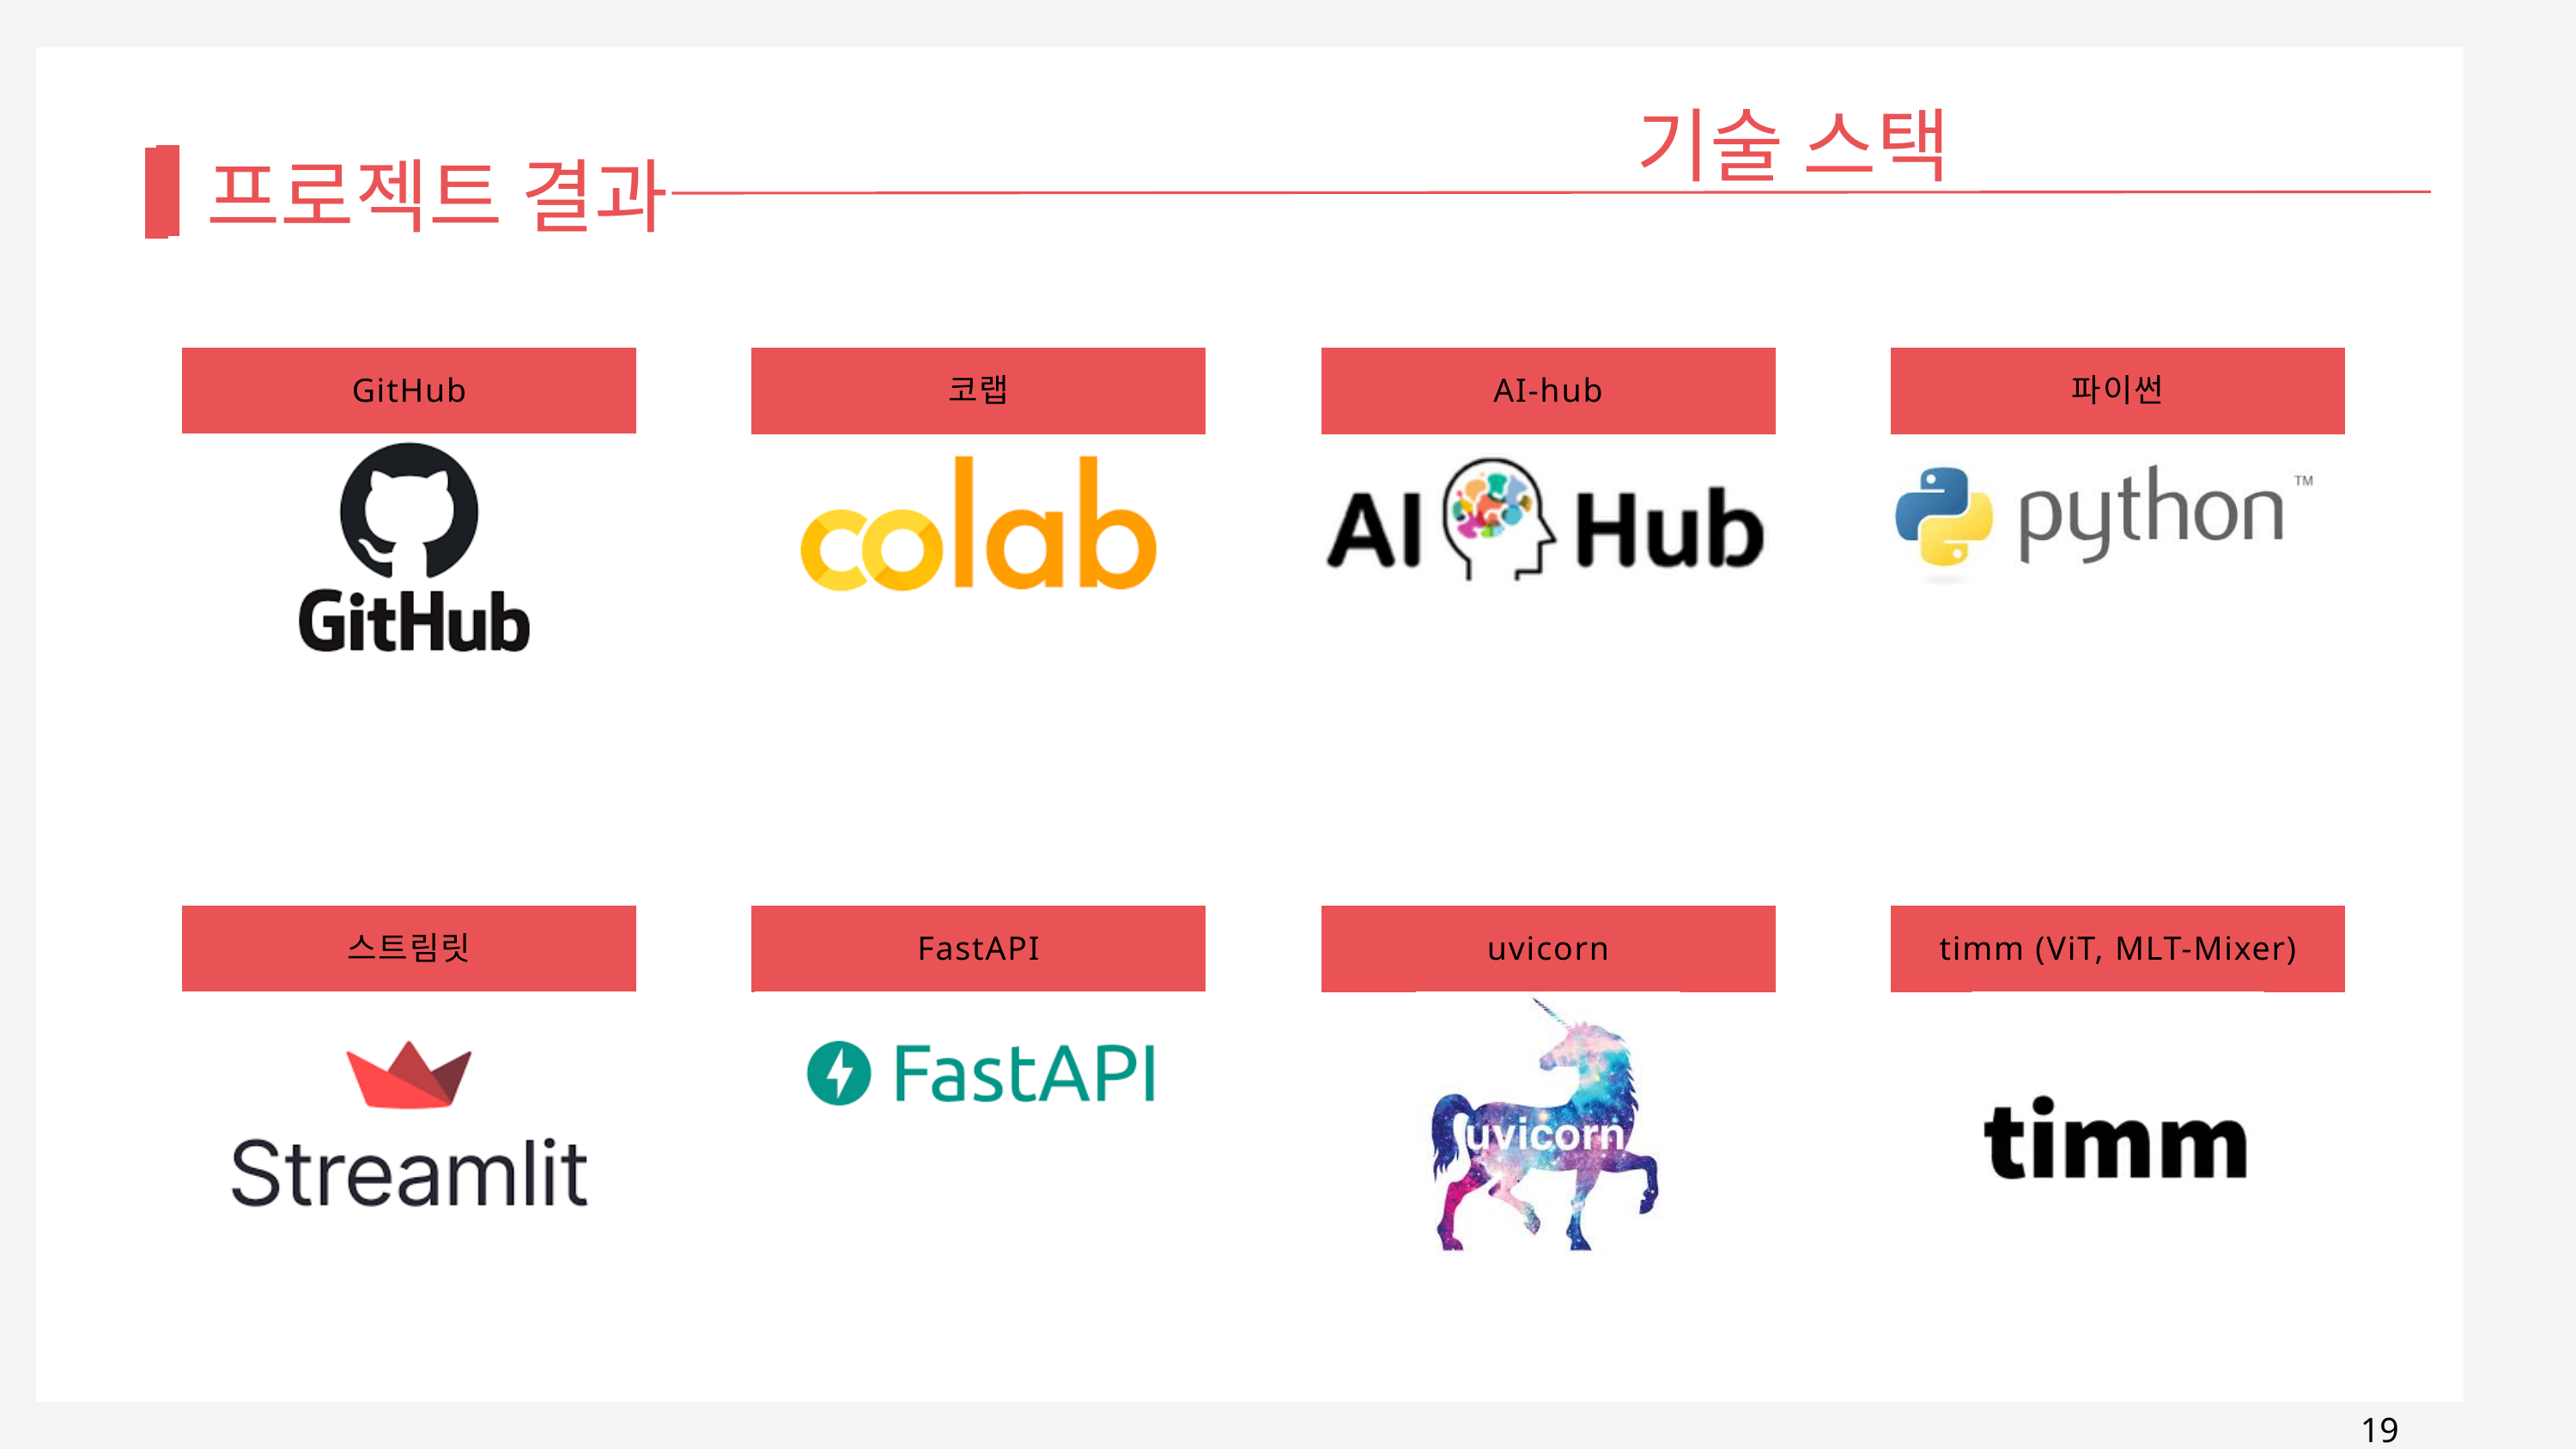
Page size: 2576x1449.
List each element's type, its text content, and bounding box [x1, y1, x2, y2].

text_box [144, 147, 152, 239]
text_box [1890, 905, 2346, 993]
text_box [1321, 347, 1776, 435]
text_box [155, 144, 180, 237]
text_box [181, 347, 637, 435]
text_box 19 [2183, 1402, 2576, 1449]
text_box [750, 905, 1206, 993]
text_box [1890, 347, 2346, 435]
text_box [1321, 905, 1776, 993]
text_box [750, 347, 1206, 435]
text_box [35, 46, 2464, 1402]
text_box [181, 905, 637, 993]
